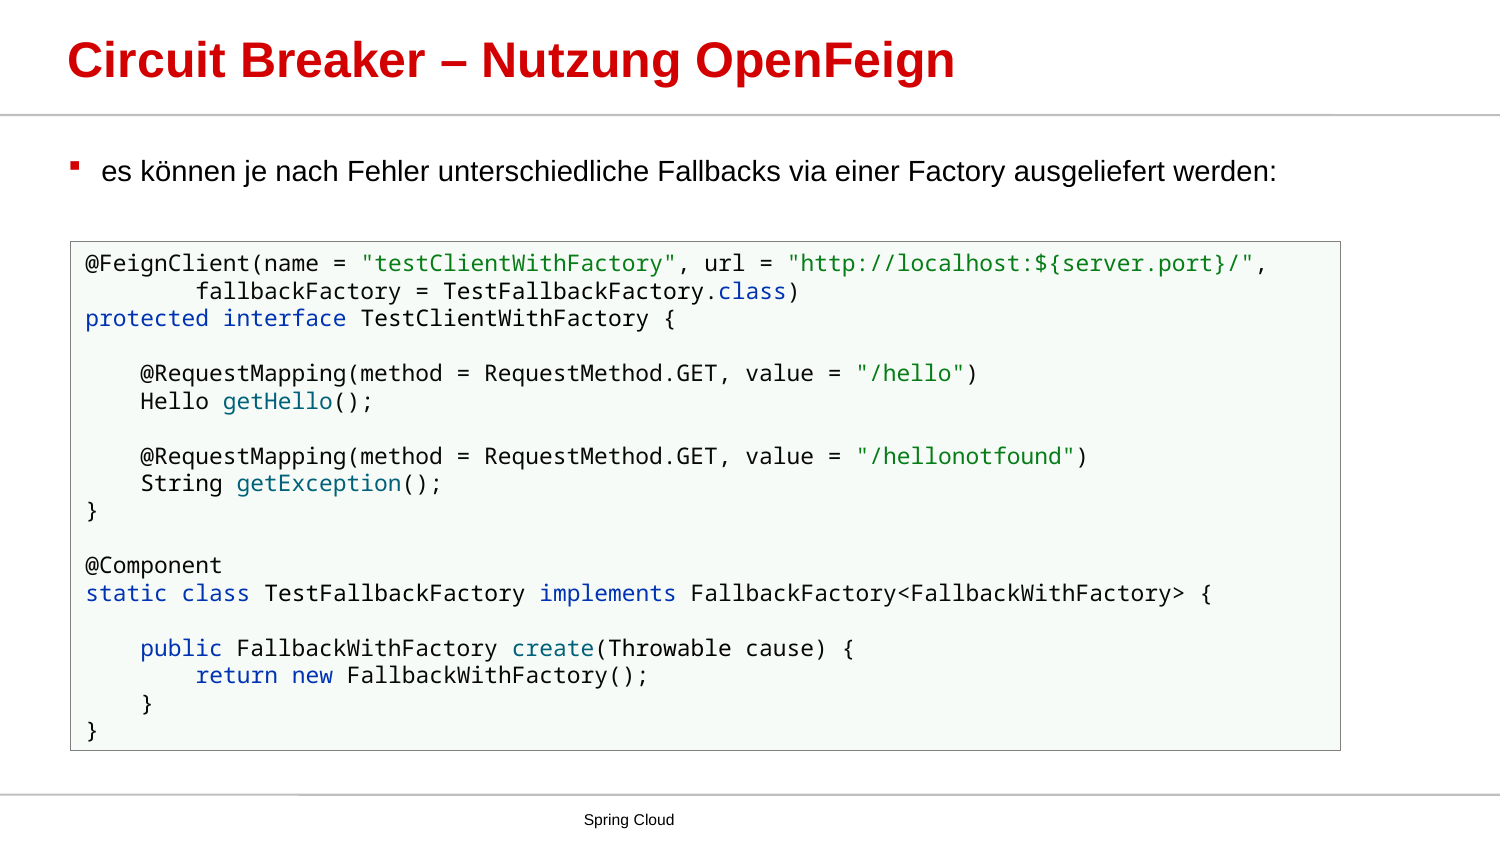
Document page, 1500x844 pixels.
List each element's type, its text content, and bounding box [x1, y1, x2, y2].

text_box @FeignClient(name = "testClientWithFactory", url = "http://localhost:${server.port}/", fallbackFactory = TestFallbackFactory.class) protected interface TestClientWithFactory { @RequestMapping(method = RequestMethod.GET, value = "/hello") Hello getHello(); @RequestMapping(method = RequestMethod.GET, value = "/hellonotfound") String getException(); } @Component static class TestFallbackFactory implements FallbackFactory<FallbackWithFactory> { public FallbackWithFactory create(Throwable cause) { return new FallbackWithFactory(); } } [70, 241, 1341, 751]
slide_number Spring Cloud [583, 794, 1260, 844]
list es können je nach Fehler unterschiedliche Fallbacks via einer Factory ausgeliefert werden: [53, 144, 1447, 765]
title Circuit Breaker – Nutzung OpenFeign [53, 0, 1058, 115]
